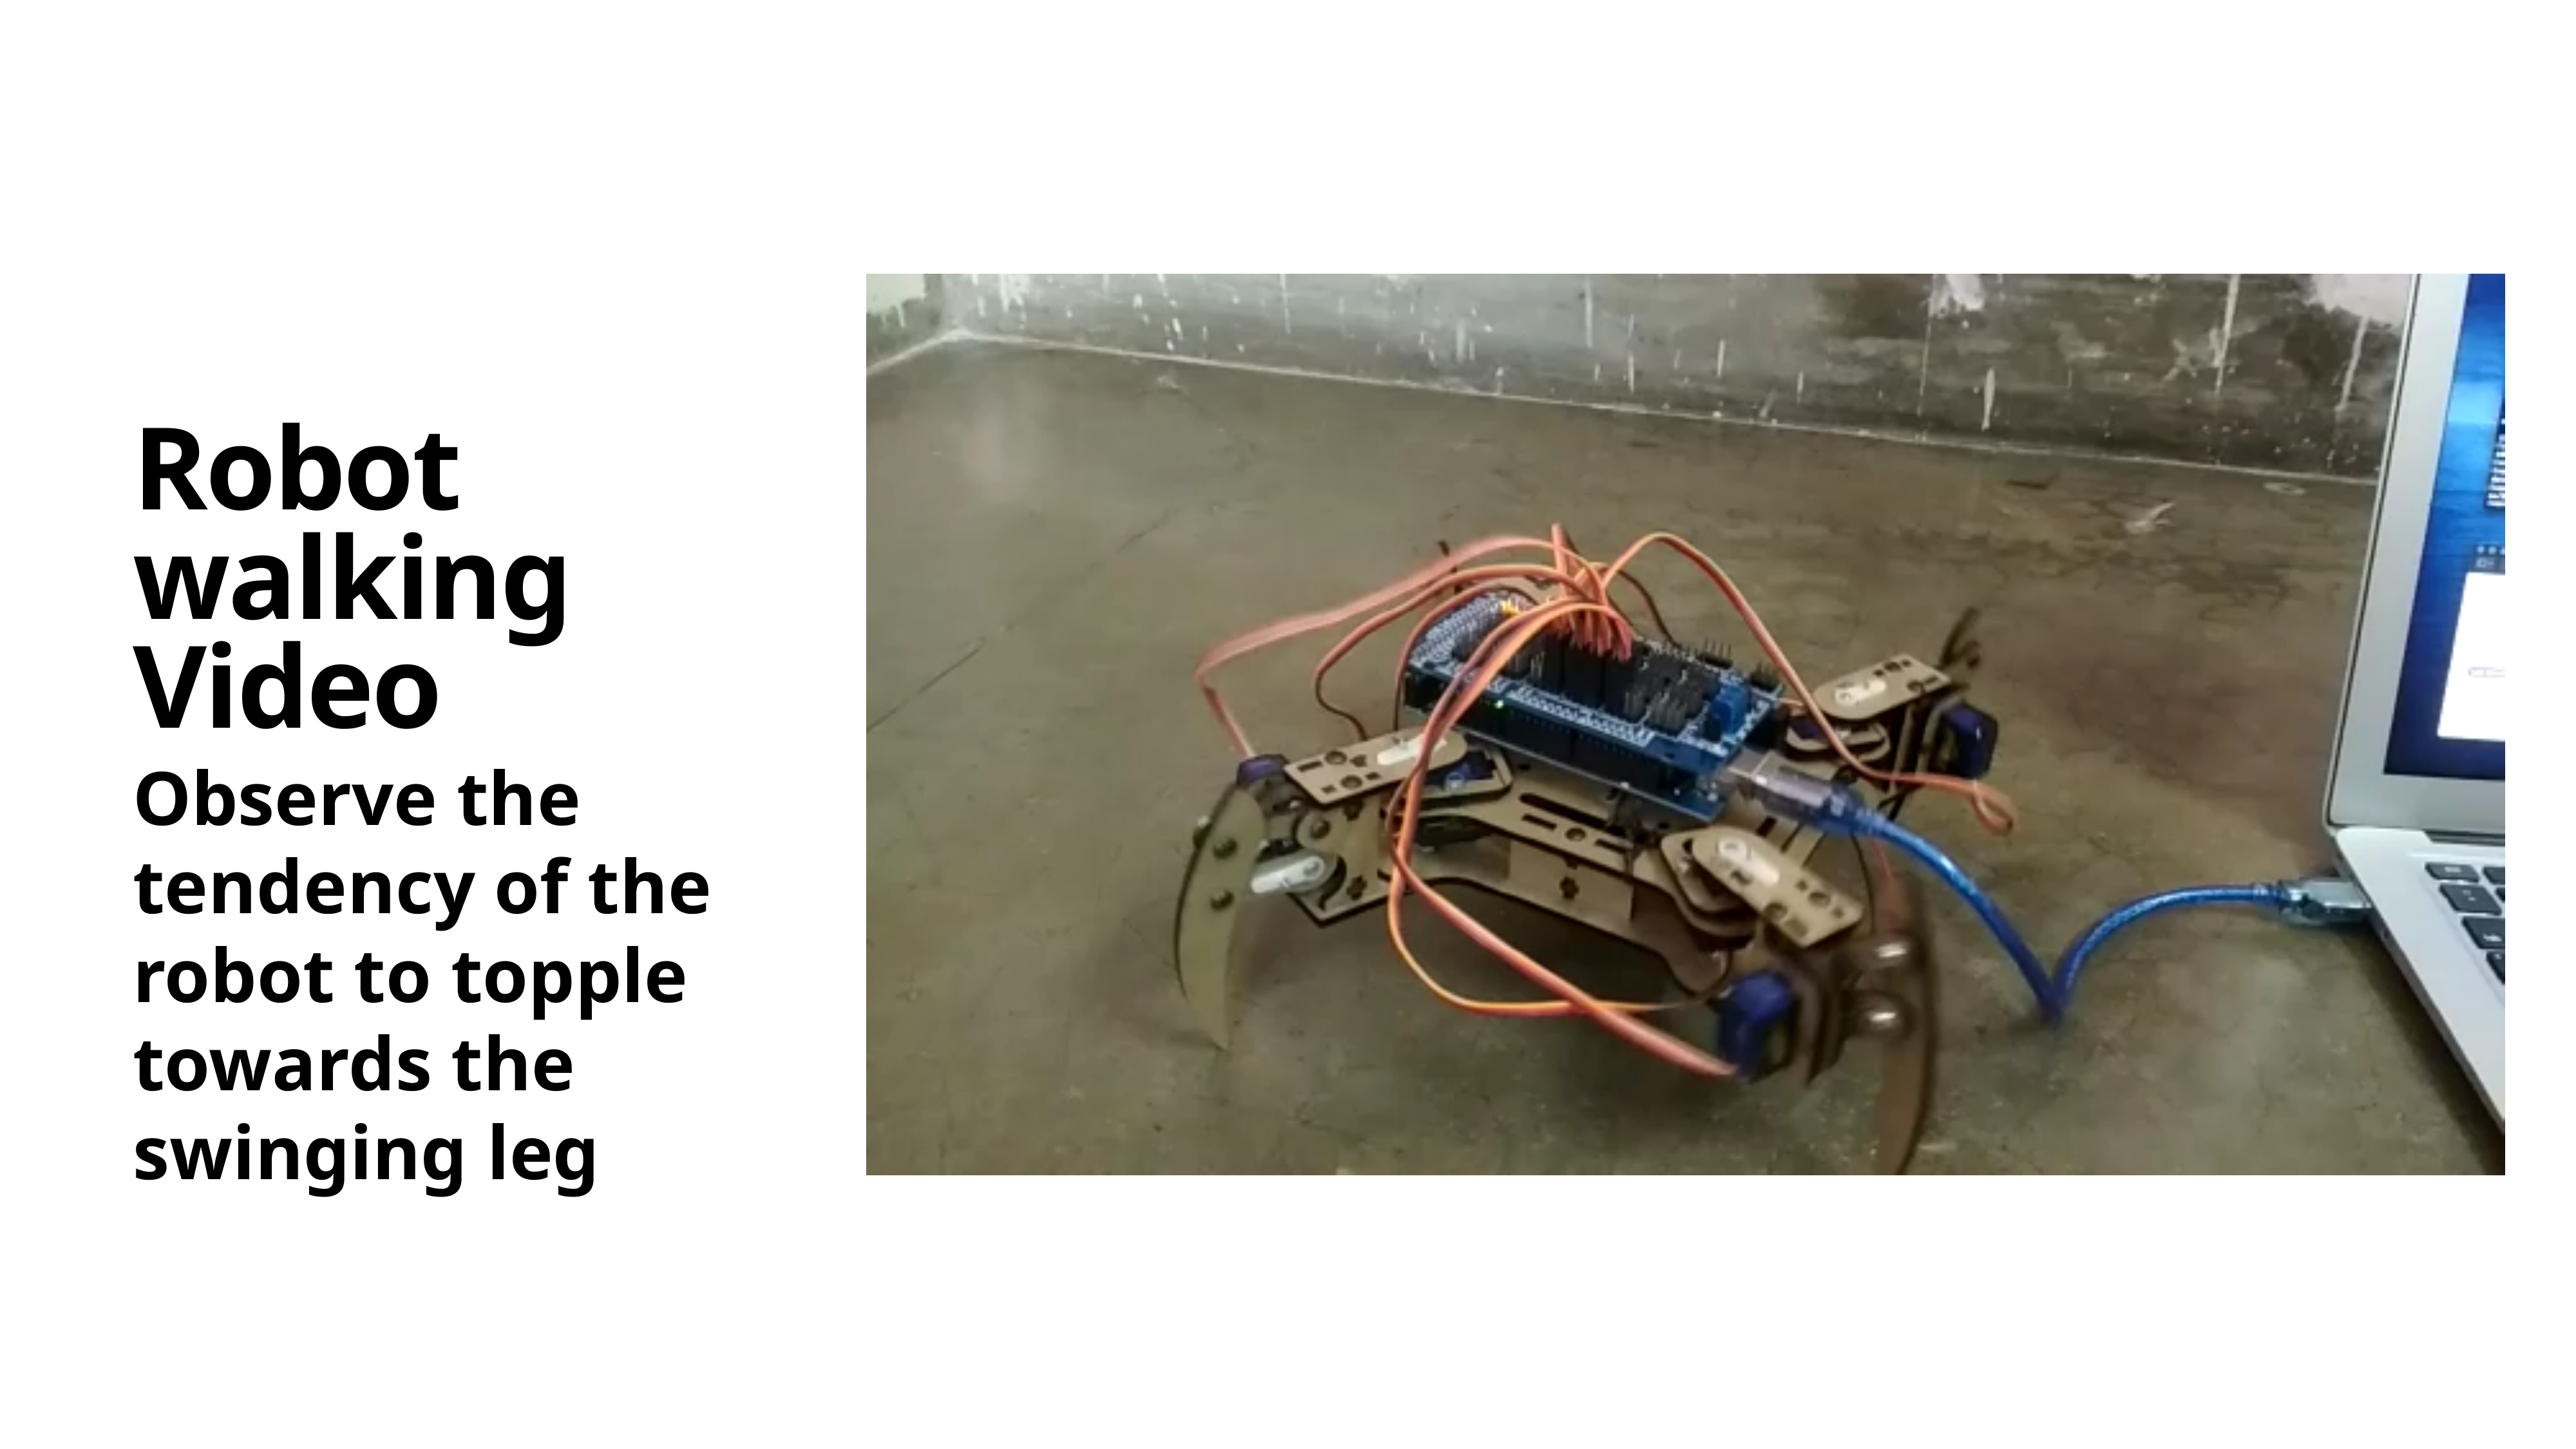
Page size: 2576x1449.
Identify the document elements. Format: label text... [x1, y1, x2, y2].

list Observe the tendency of the robot to topple towards the swinging leg [127, 745, 857, 1316]
title Robot walking Video [127, 133, 857, 745]
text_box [866, 273, 2506, 1176]
